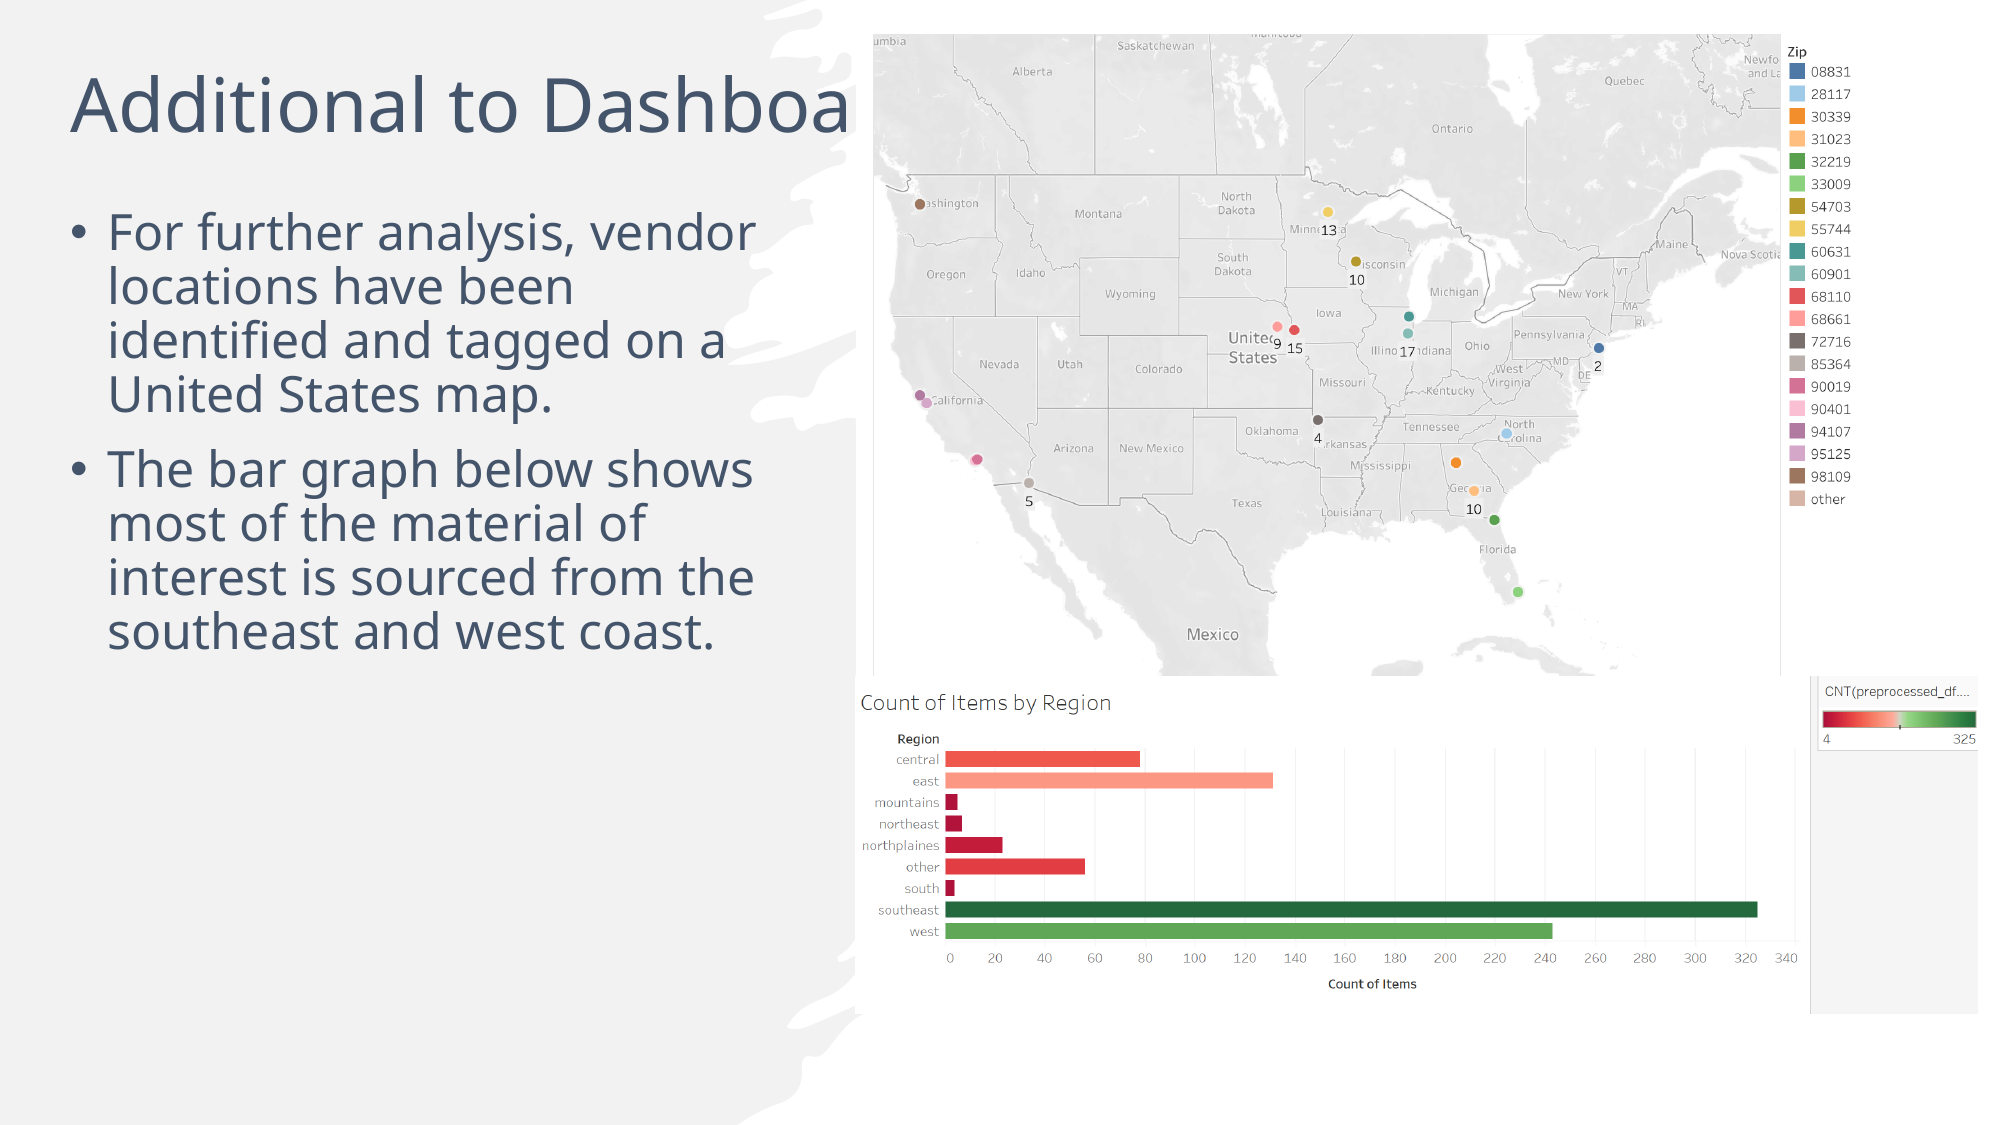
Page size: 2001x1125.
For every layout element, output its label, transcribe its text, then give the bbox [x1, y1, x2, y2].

list For further analysis, vendor locations have been identified and tagged on a United States map. The bar graph below shows most of the material of interest is sourced from the southeast and west coast. [55, 278, 776, 1014]
picture [855, 28, 1978, 1014]
text_box Additional to Dashboard [55, 59, 855, 278]
text_box [739, 0, 2000, 1125]
text_box [0, 0, 864, 1125]
